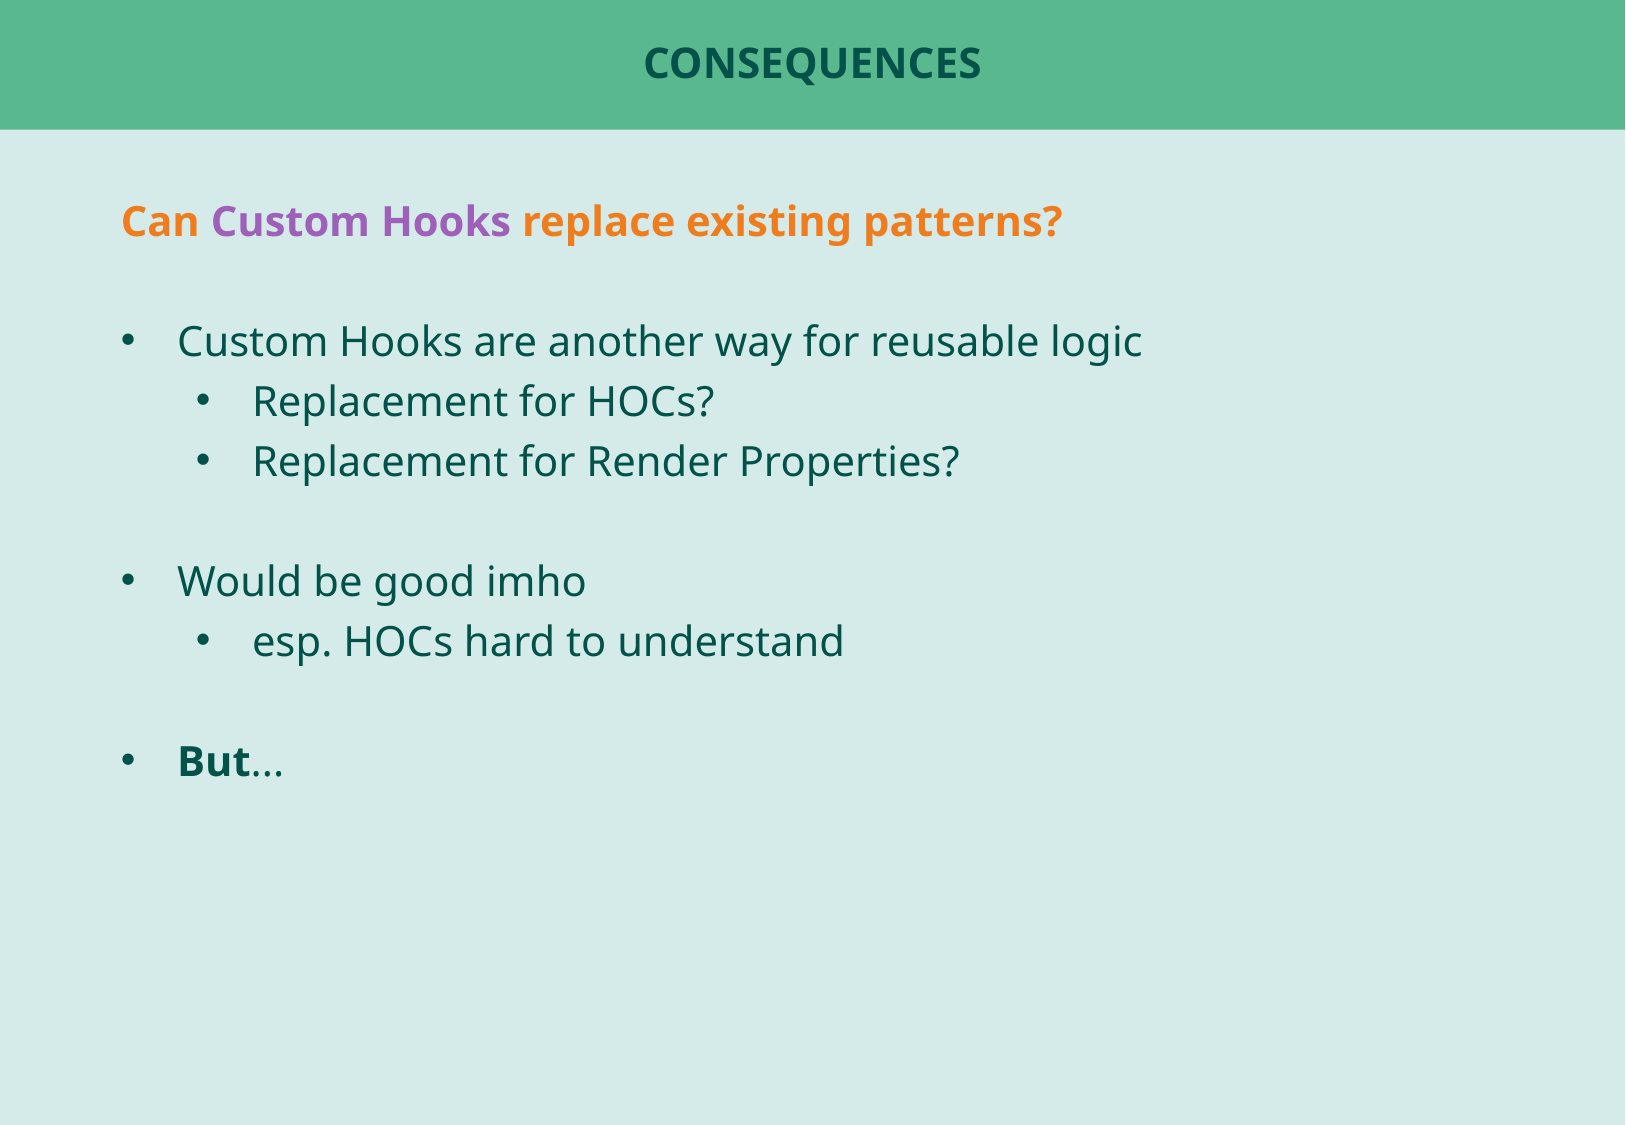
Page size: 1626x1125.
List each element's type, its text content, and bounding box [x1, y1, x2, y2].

title Consequences [0, 0, 1625, 130]
text_box Can Custom Hooks replace existing patterns? Custom Hooks are another way for reusable logic Replacement for HOCs? Replacement for Render Properties? Would be good imho esp. HOCs hard to understand But... [106, 176, 1579, 912]
